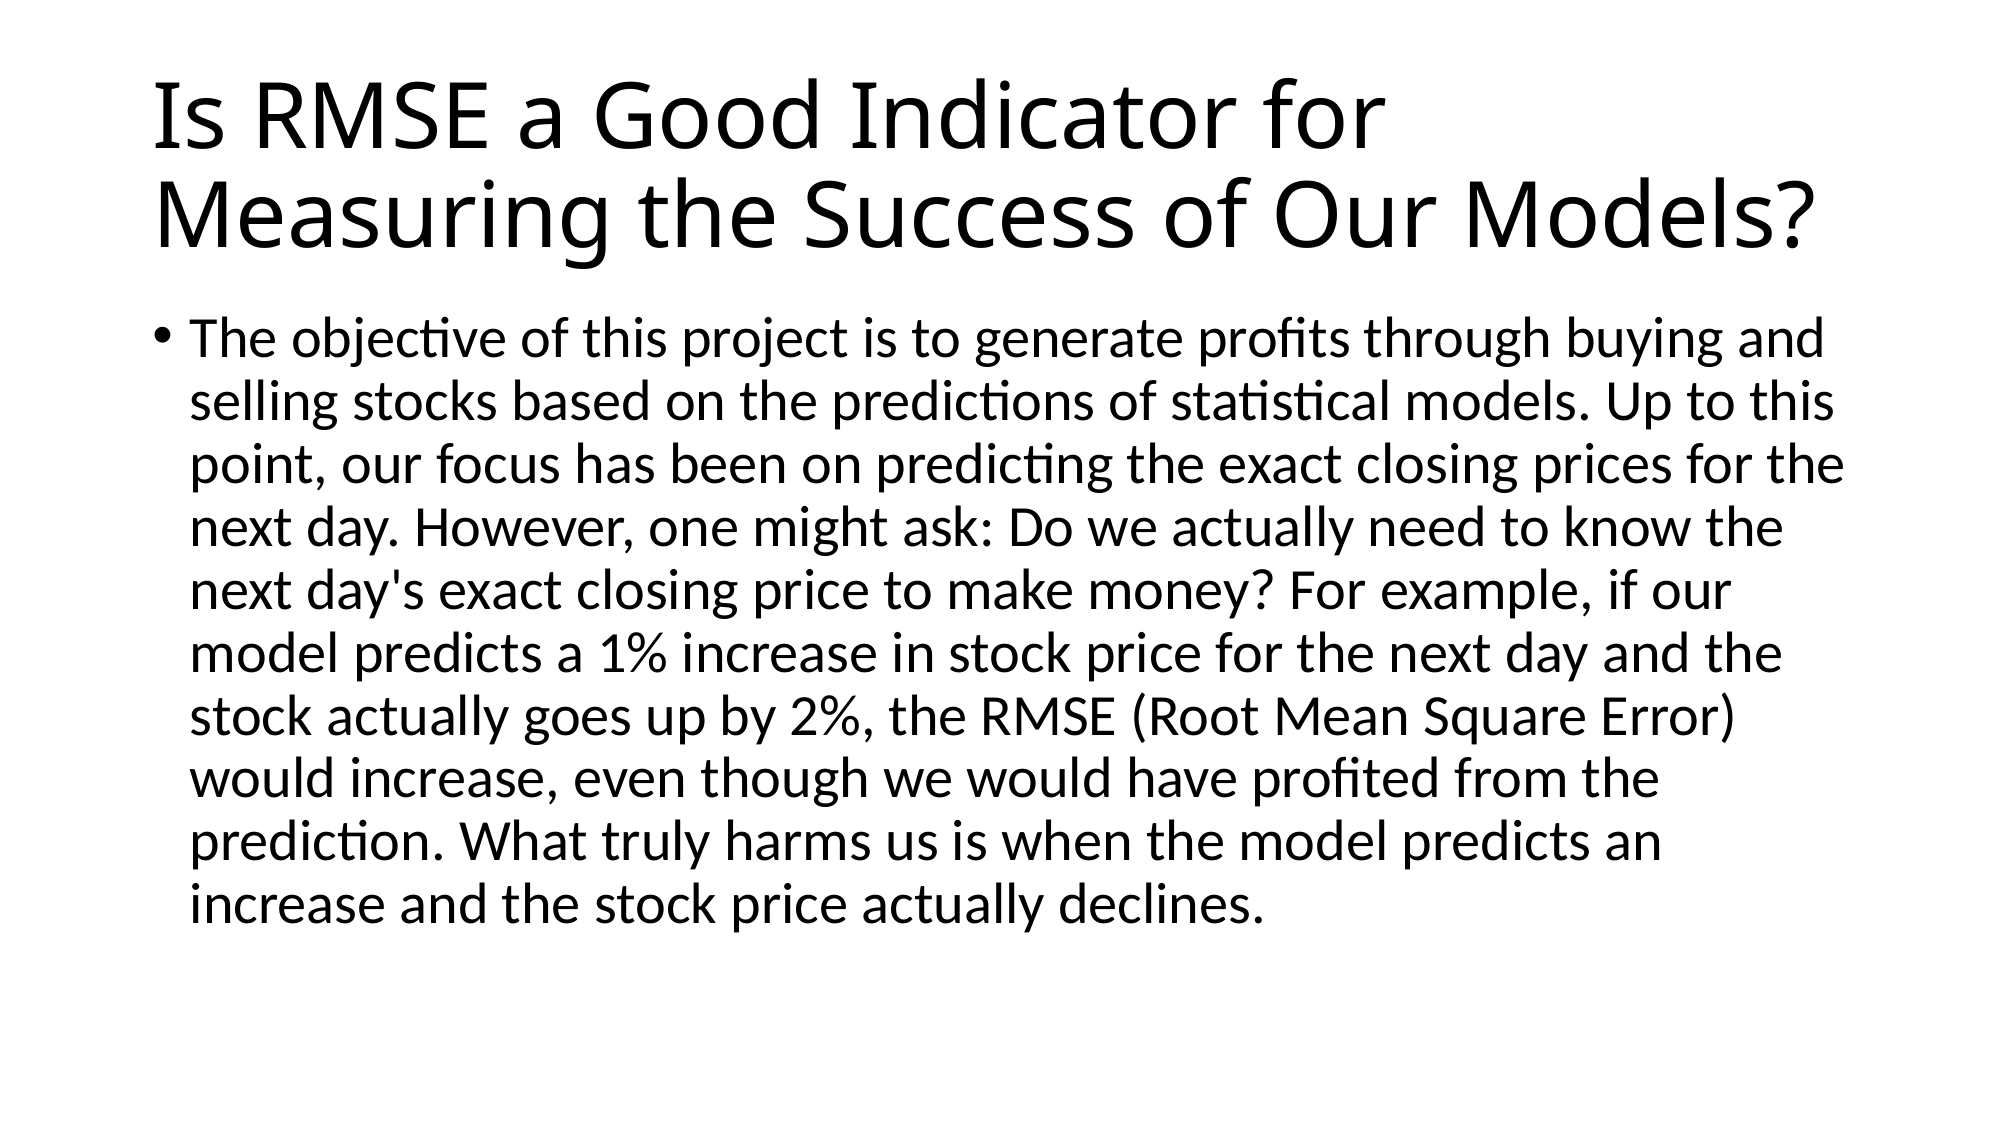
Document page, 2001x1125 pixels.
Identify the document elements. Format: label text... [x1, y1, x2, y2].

list The objective of this project is to generate profits through buying and selling stocks based on the predictions of statistical models. Up to this point, our focus has been on predicting the exact closing prices for the next day. However, one might ask: Do we actually need to know the next day's exact closing price to make money? For example, if our model predicts a 1% increase in stock price for the next day and the stock actually goes up by 2%, the RMSE (Root Mean Square Error) would increase, even though we would have profited from the prediction. What truly harms us is when the model predicts an increase and the stock price actually declines. [137, 299, 1863, 1014]
title Is RMSE a Good Indicator for Measuring the Success of Our Models? [137, 59, 1863, 278]
